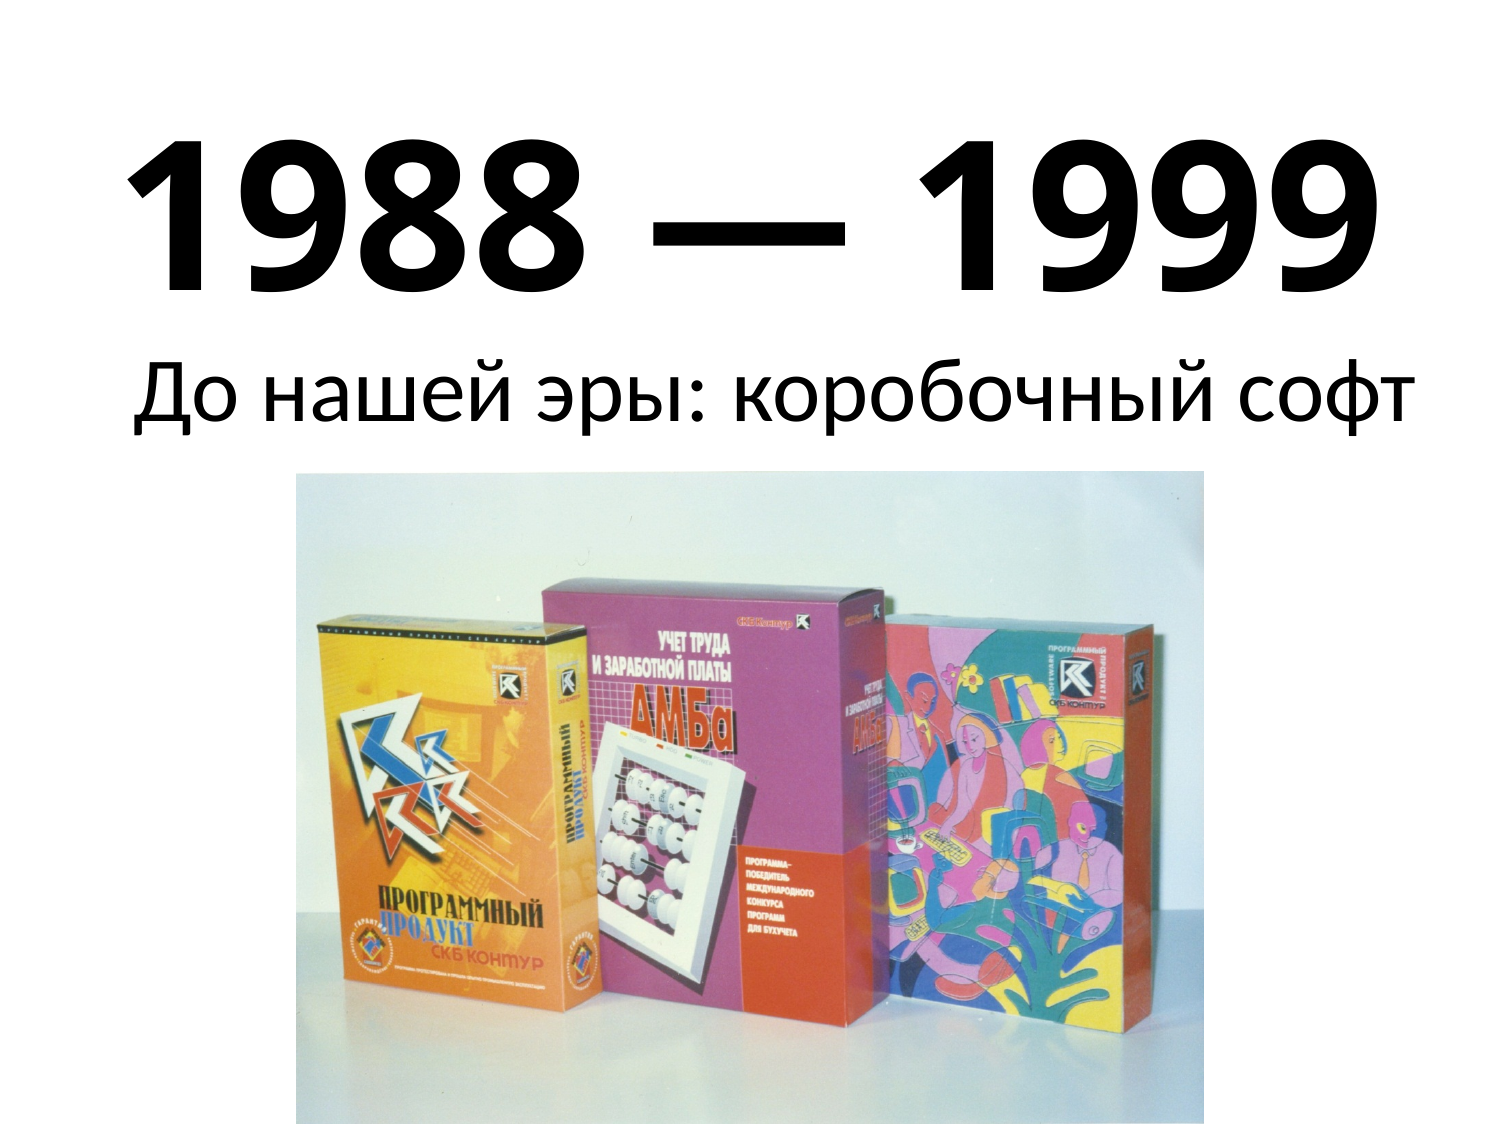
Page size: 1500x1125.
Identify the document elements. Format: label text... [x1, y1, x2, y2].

title 1988 — 1999 [75, 113, 1425, 302]
text_box До нашей эры: коробочный софт [100, 290, 1451, 479]
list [296, 471, 1204, 1124]
